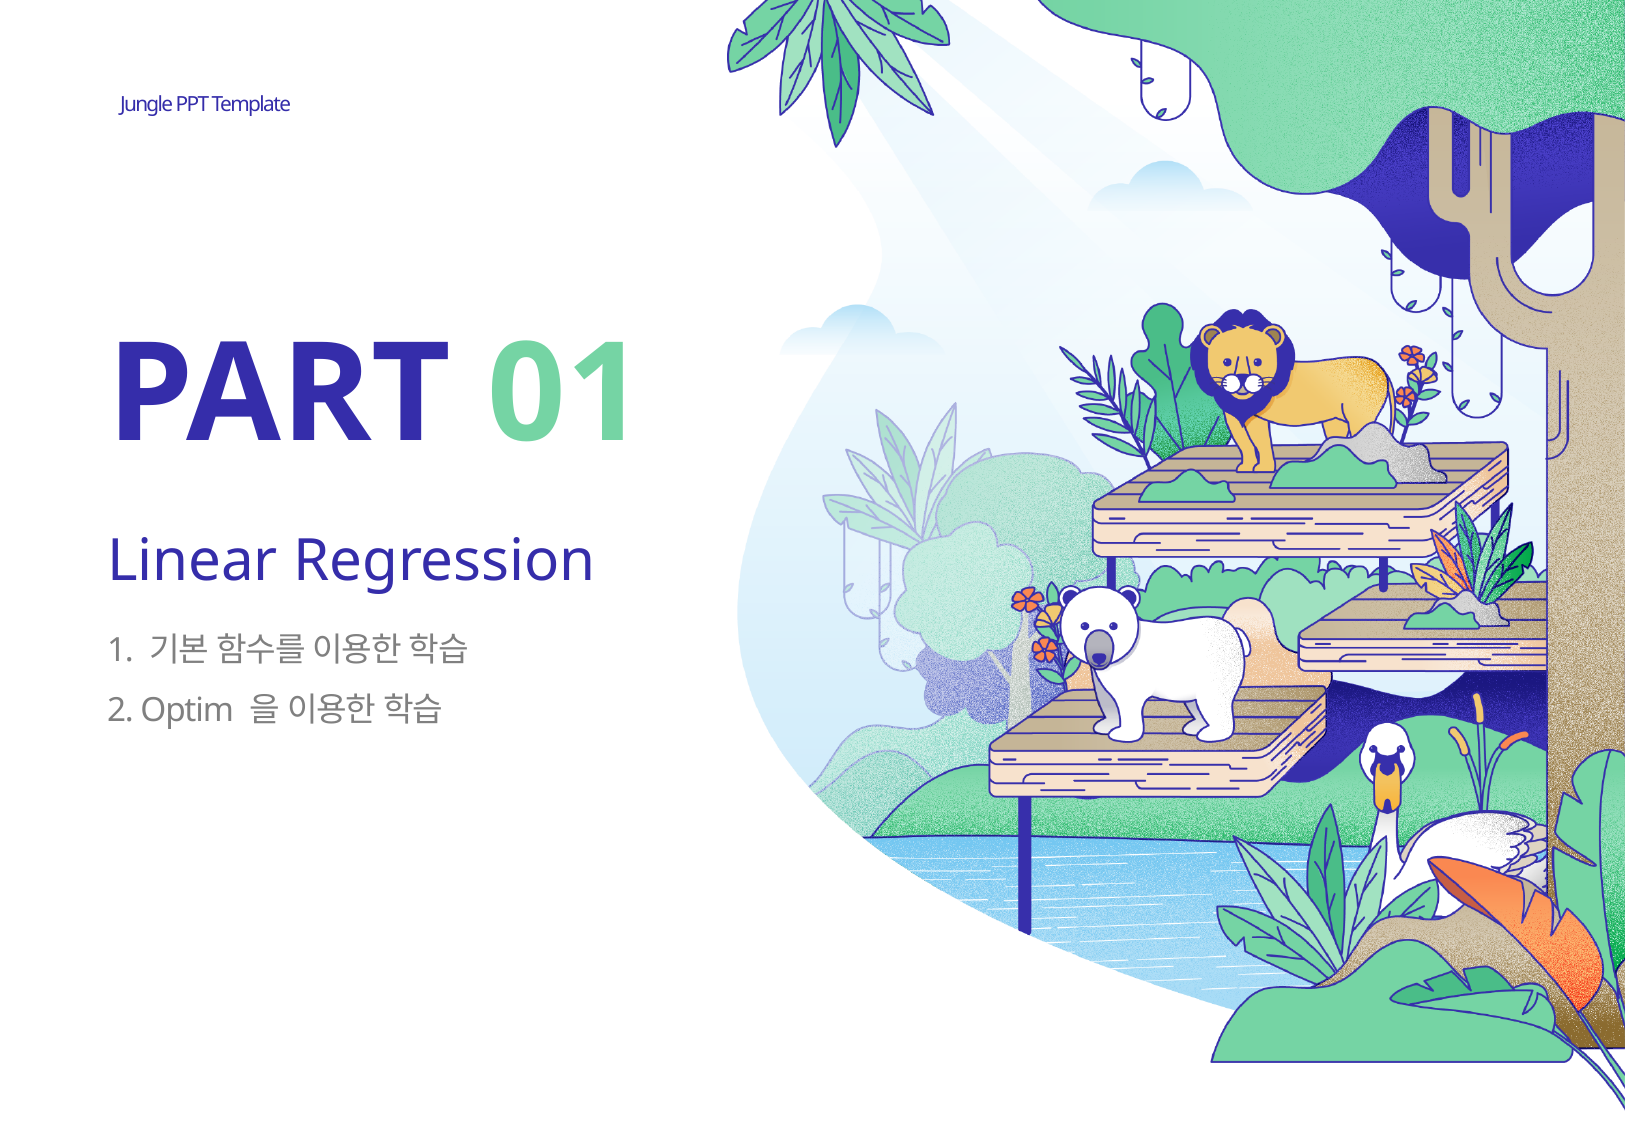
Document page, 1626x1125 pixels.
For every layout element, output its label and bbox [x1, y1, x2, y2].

picture [33, 0, 1625, 1125]
text_box [92, 295, 1236, 734]
